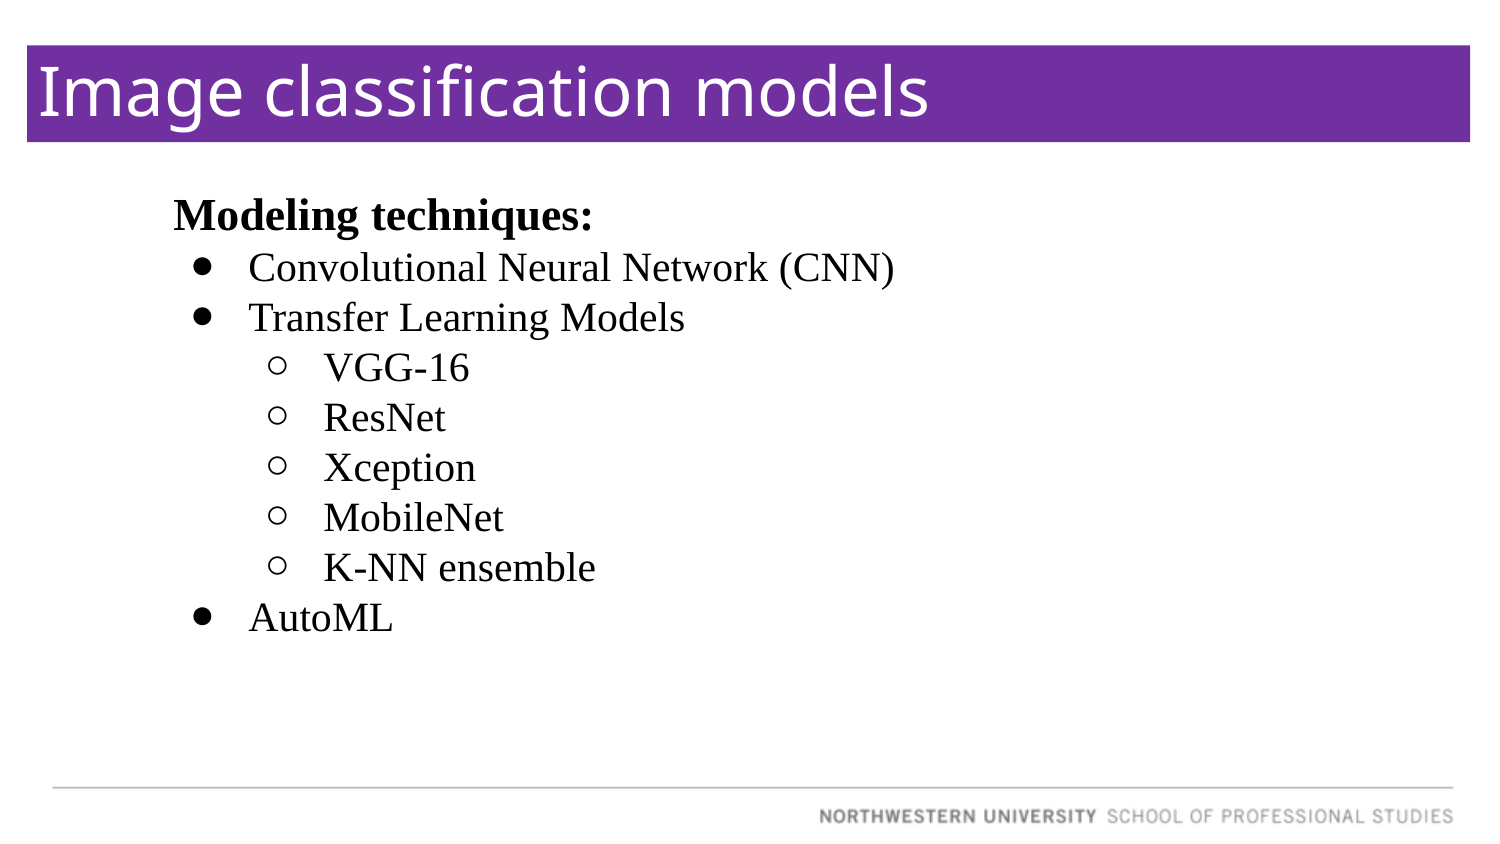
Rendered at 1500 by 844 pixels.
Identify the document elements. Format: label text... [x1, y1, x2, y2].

text_box Modeling techniques: Convolutional Neural Network (CNN) Transfer Learning Models VGG-16 ResNet Xception MobileNet K-NN ensemble AutoML [158, 134, 1339, 783]
picture [39, 759, 1474, 842]
text_box Image classification models [27, 45, 1471, 143]
